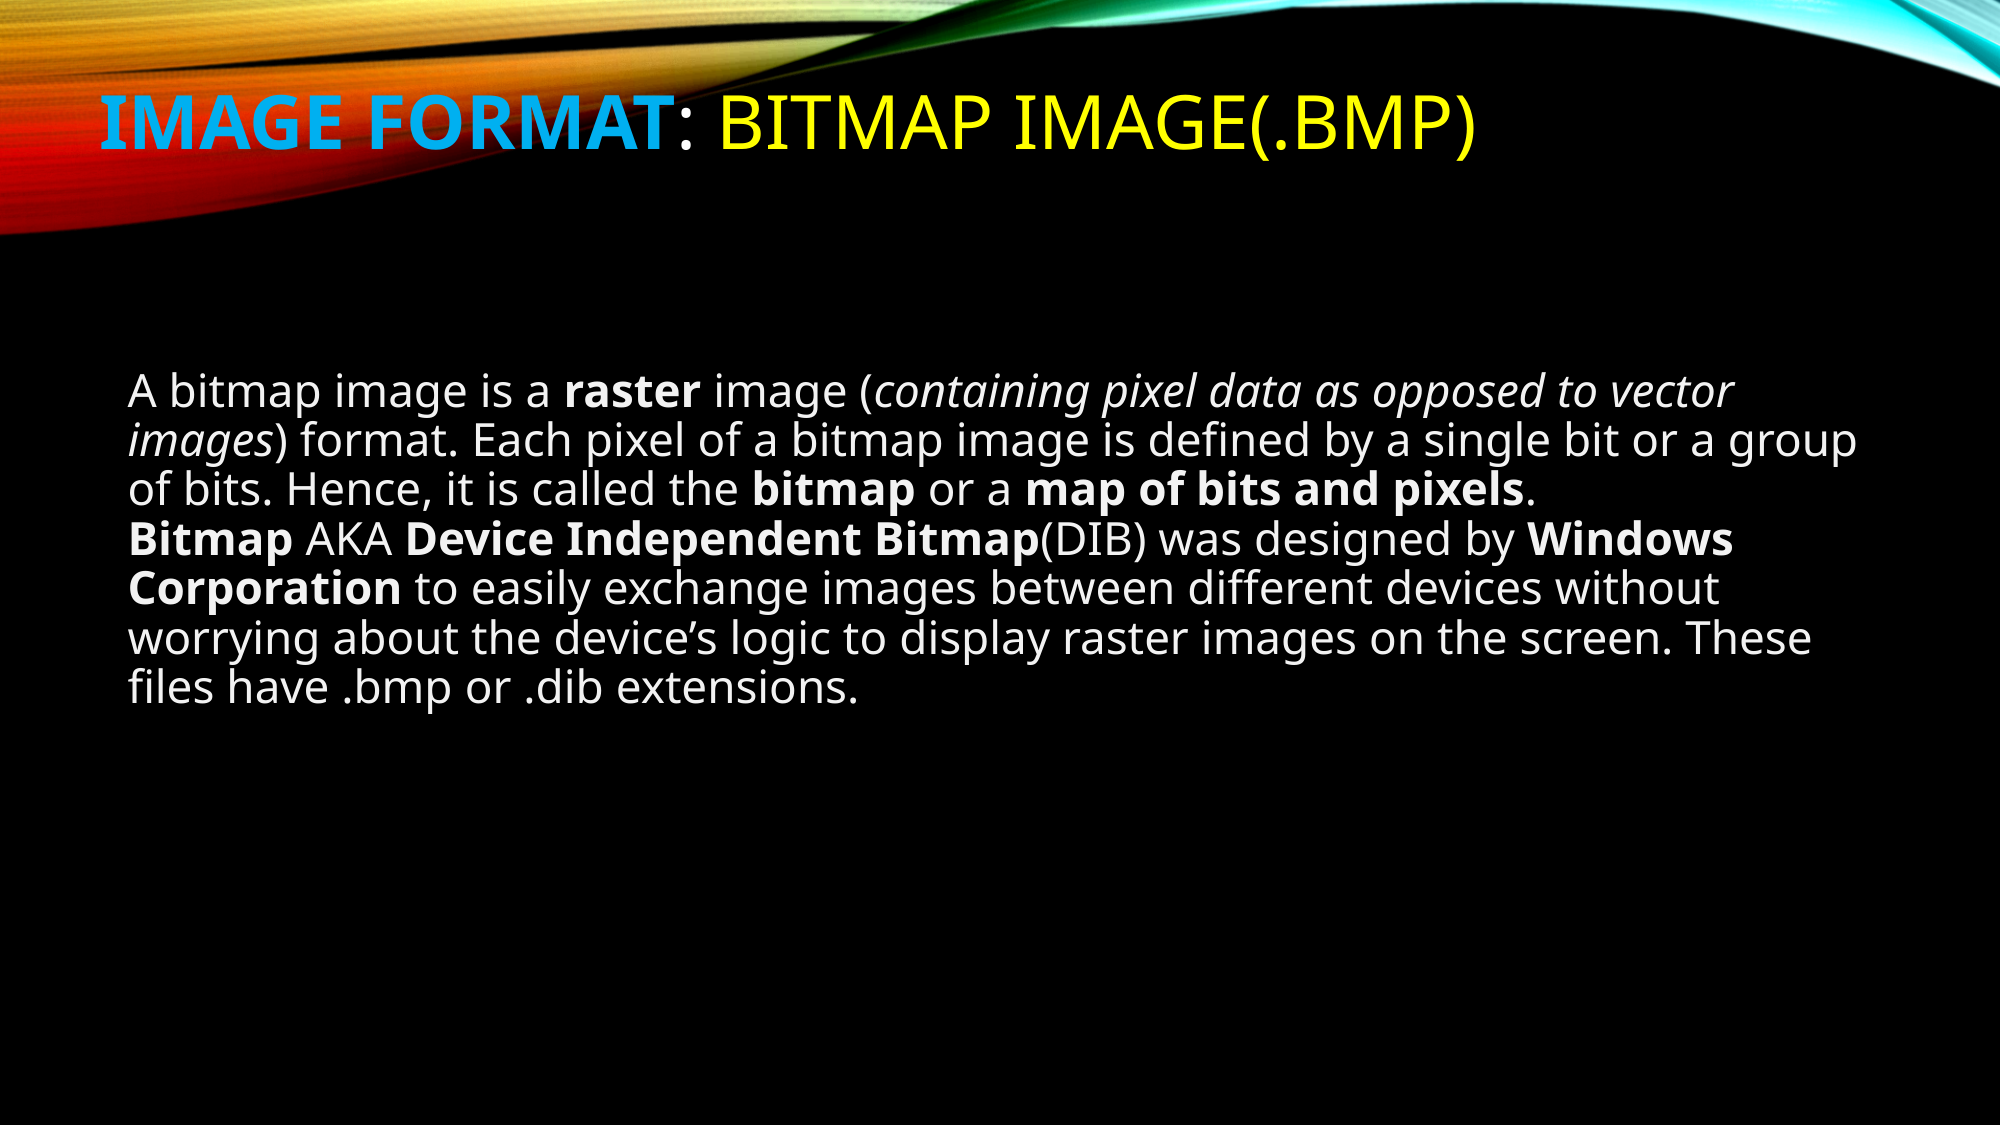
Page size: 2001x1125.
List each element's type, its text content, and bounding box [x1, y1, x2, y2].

title IMAGE FORMAT: BITMAP IMAGE(.BMP) [84, 19, 1776, 232]
picture [0, 0, 2000, 237]
list A bitmap image is a raster image (containing pixel data as opposed to vector images) format. Each pixel of a bitmap image is defined by a single bit or a group of bits. Hence, it is called the bitmap or a map of bits and pixels. Bitmap AKA Device Independent Bitmap(DIB) was designed by Windows Corporation to easily exchange images between different devices without worrying about the device’s logic to display raster images on the screen. These files have .bmp or .dib extensions. [112, 360, 1888, 1021]
